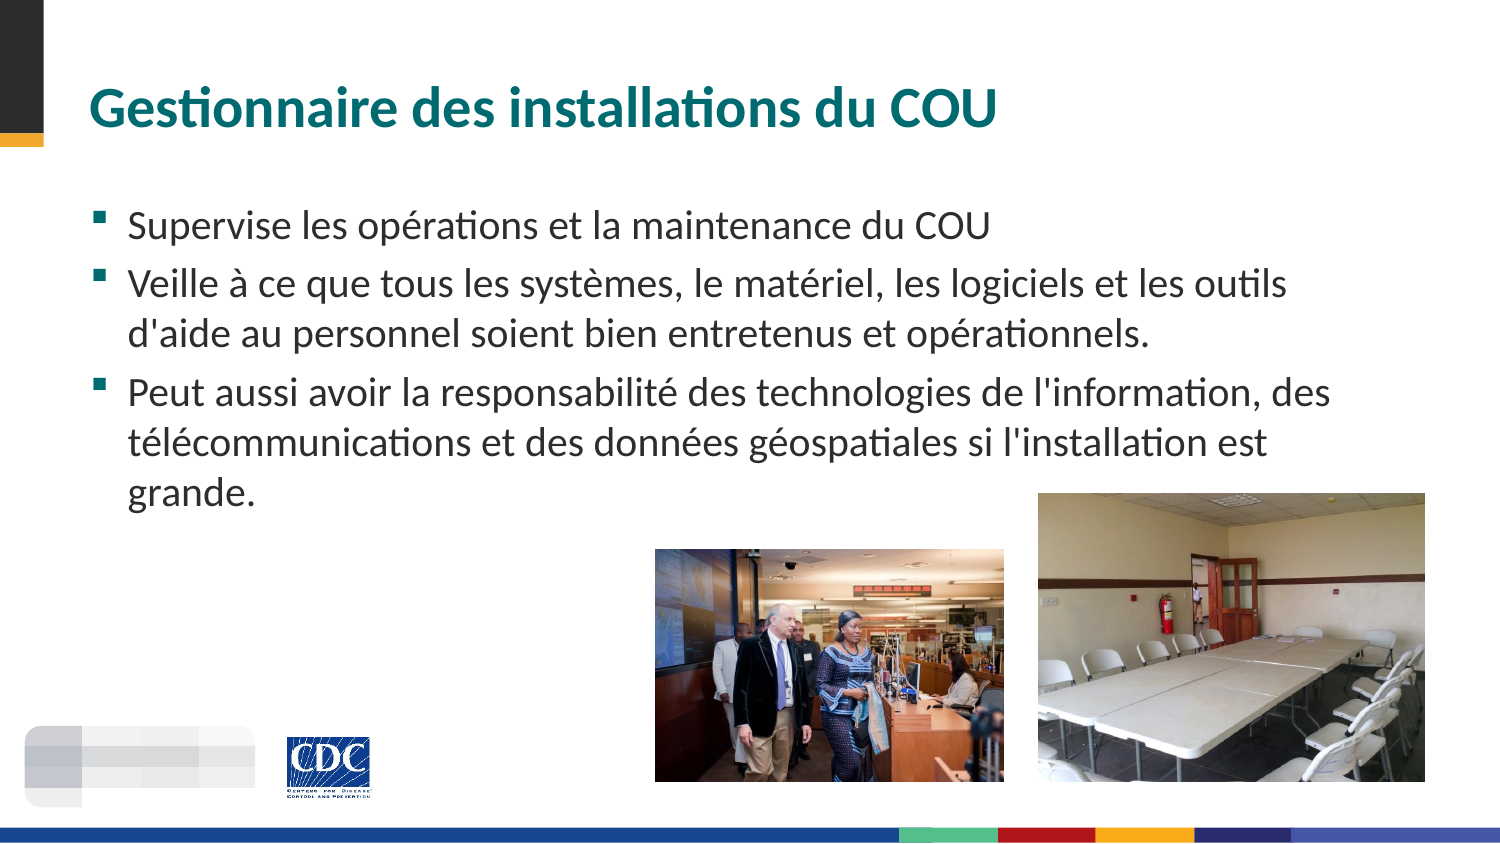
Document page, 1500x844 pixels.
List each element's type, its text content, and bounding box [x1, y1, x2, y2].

list Supervise les opérations et la maintenance du COU Veille à ce que tous les systèmes, le matériel, les logiciels et les outils d'aide au personnel soient bien entretenus et opérationnels. Peut aussi avoir la responsabilité des technologies de l'information, des télécommunications et des données géospatiales si l'installation est grande. [75, 190, 1414, 739]
picture [287, 739, 372, 798]
picture [1038, 493, 1426, 782]
title Gestionnaire des installations du COU [75, 33, 1425, 147]
picture [655, 549, 1005, 782]
